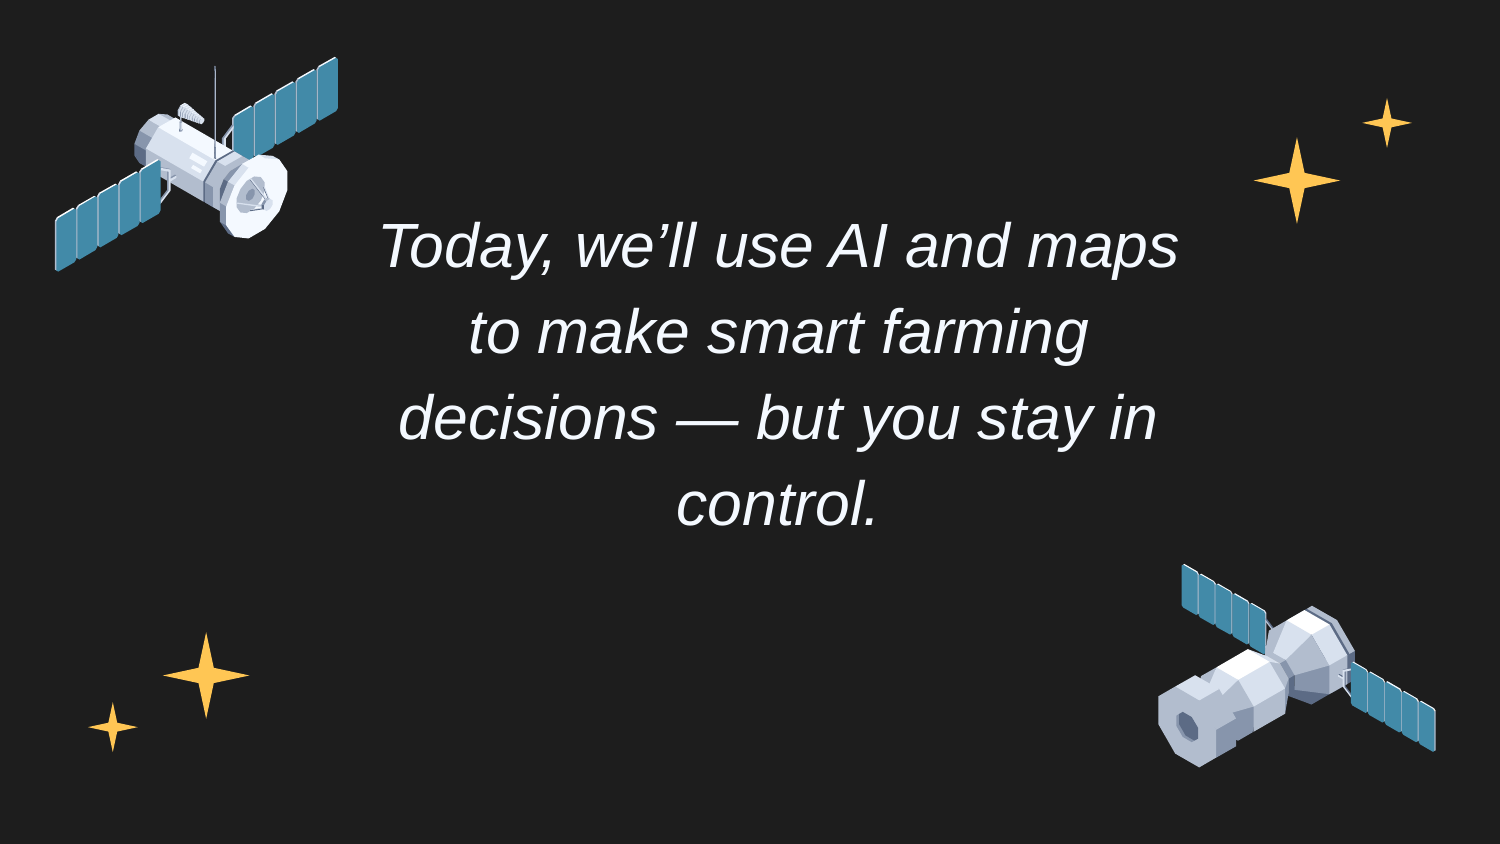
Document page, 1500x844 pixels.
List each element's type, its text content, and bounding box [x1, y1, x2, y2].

text_box [1362, 97, 1413, 148]
title Today, we’ll use AI and maps to make smart farming decisions — but you stay in control. [181, 223, 1227, 508]
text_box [54, 56, 339, 272]
text_box [1253, 137, 1341, 224]
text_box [1158, 563, 1436, 768]
text_box [162, 632, 250, 719]
text_box [87, 702, 138, 753]
